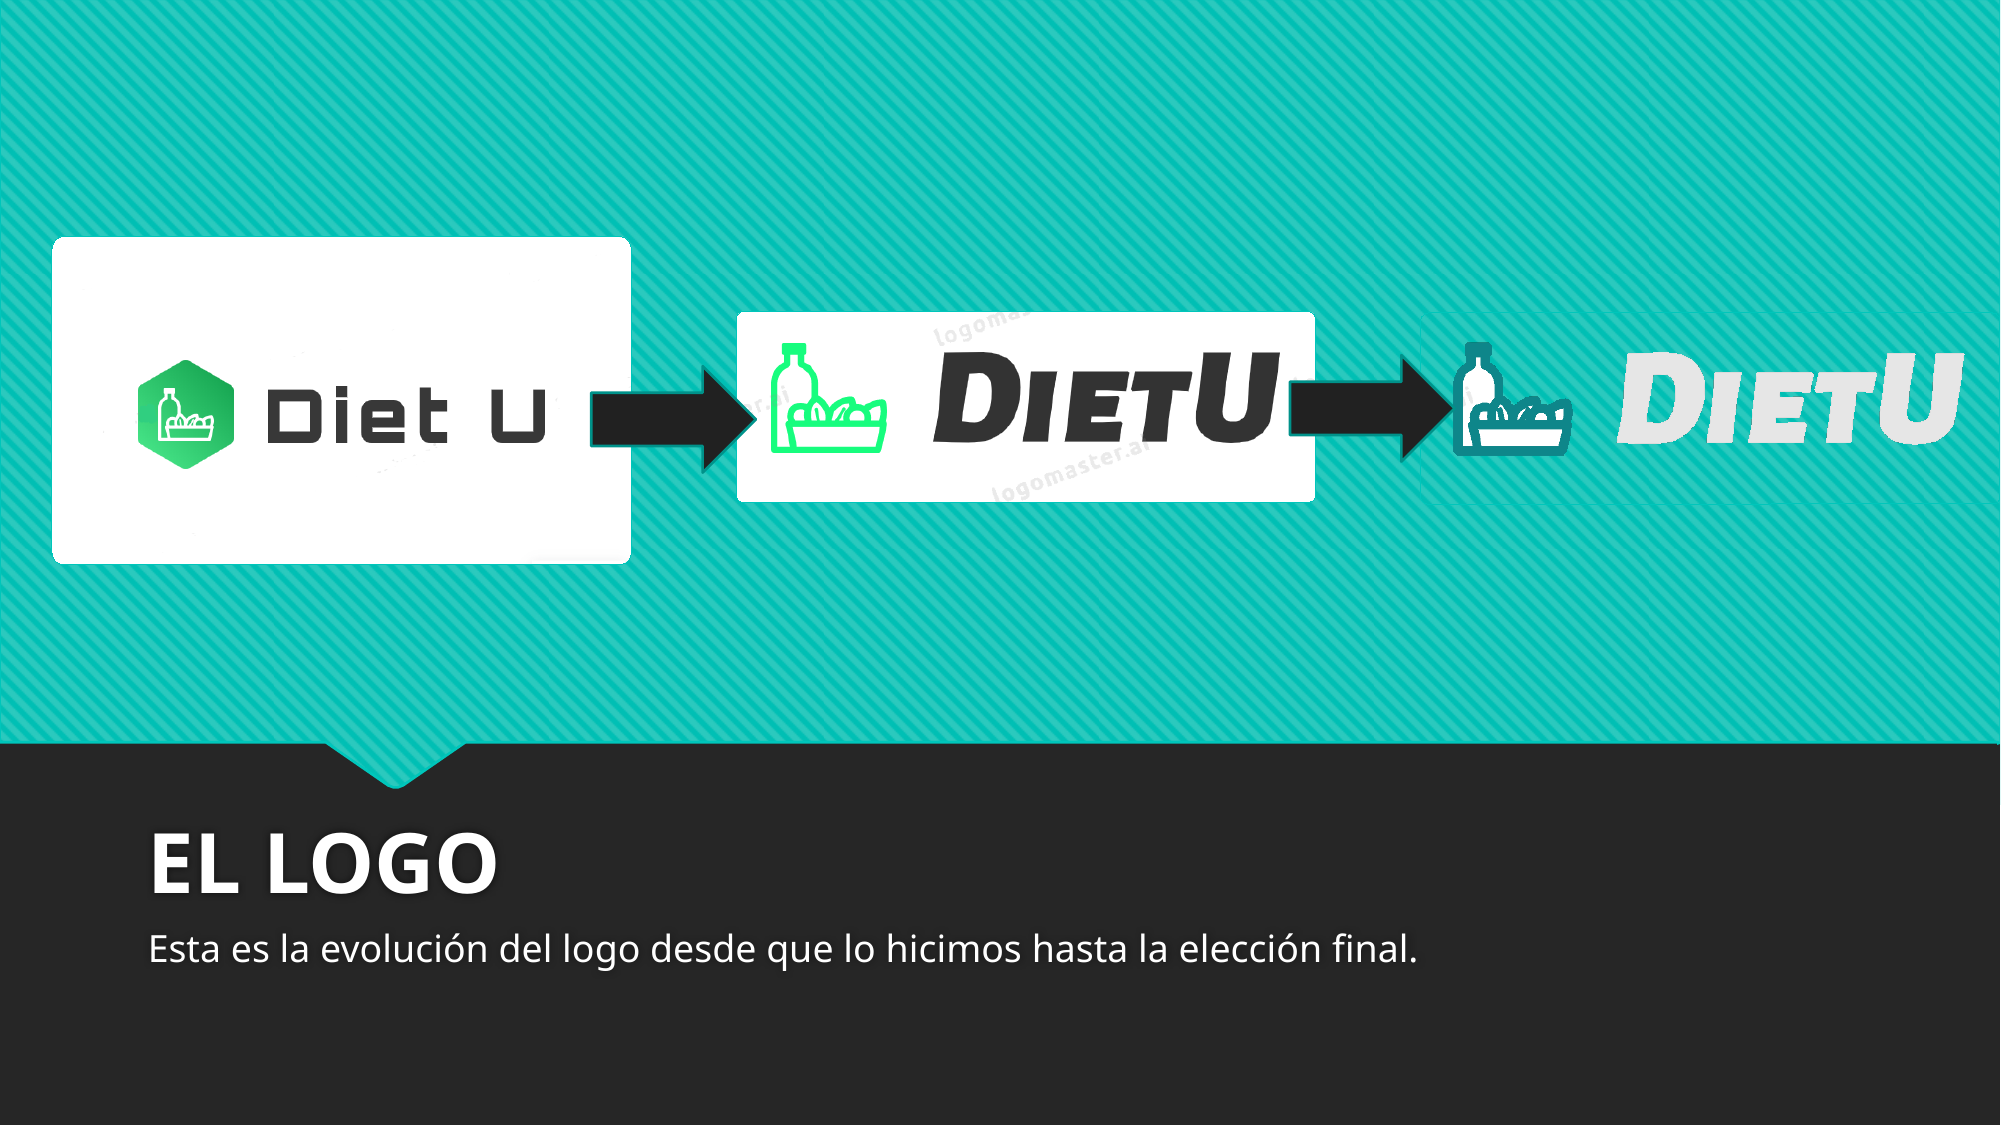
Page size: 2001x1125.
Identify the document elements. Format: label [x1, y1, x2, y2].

picture [735, 311, 1316, 503]
text_box [1316, 353, 1420, 463]
picture [1420, 312, 2000, 505]
text_box [0, 742, 2000, 1125]
picture [51, 235, 632, 566]
text_box [632, 364, 735, 474]
